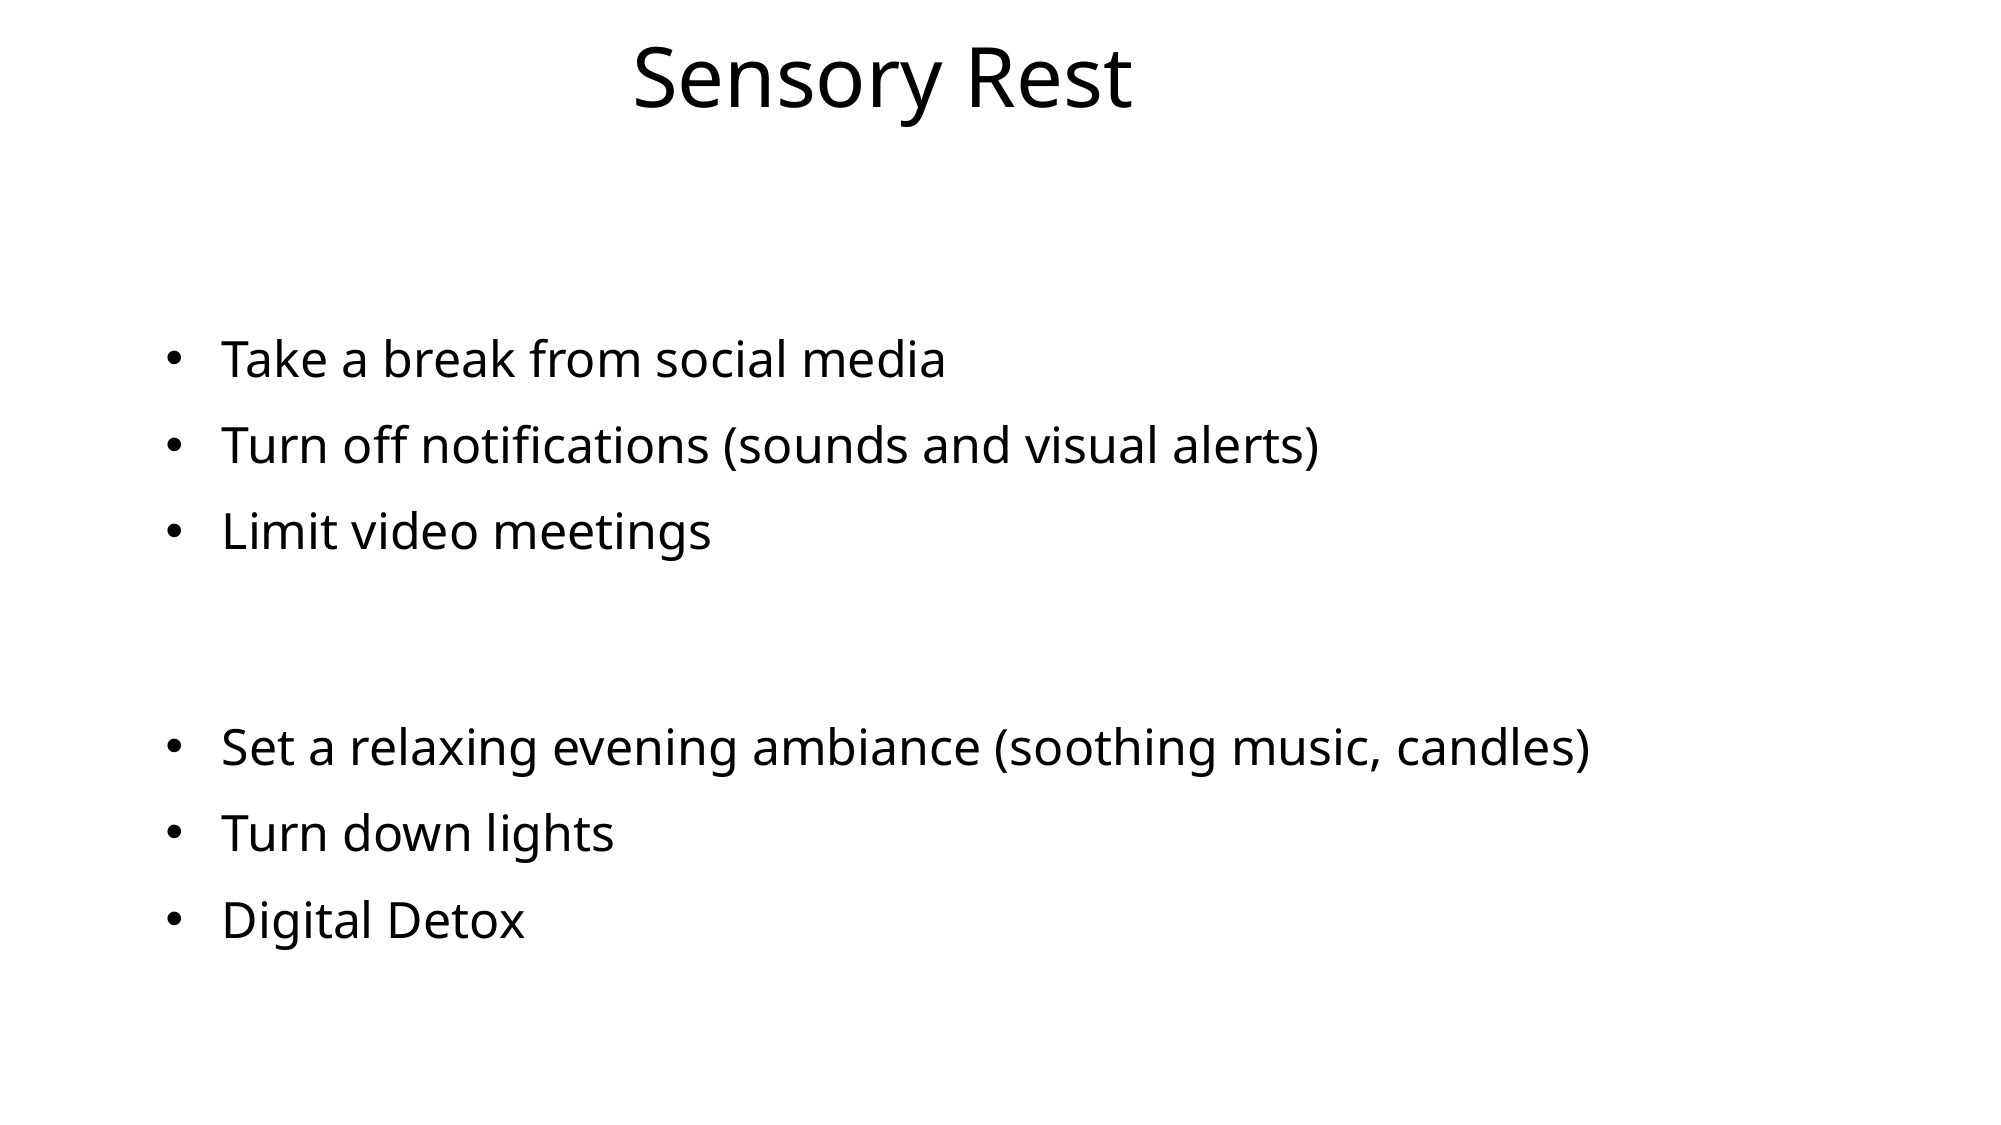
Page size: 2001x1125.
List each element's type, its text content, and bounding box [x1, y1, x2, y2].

text_box Take a break from social media Turn off notifications (sounds and visual alerts) Limit video meetings Set a relaxing evening ambiance (soothing music, candles) Turn down lights Digital Detox [165, 128, 1884, 992]
text_box Sensory Rest [134, 51, 1633, 125]
